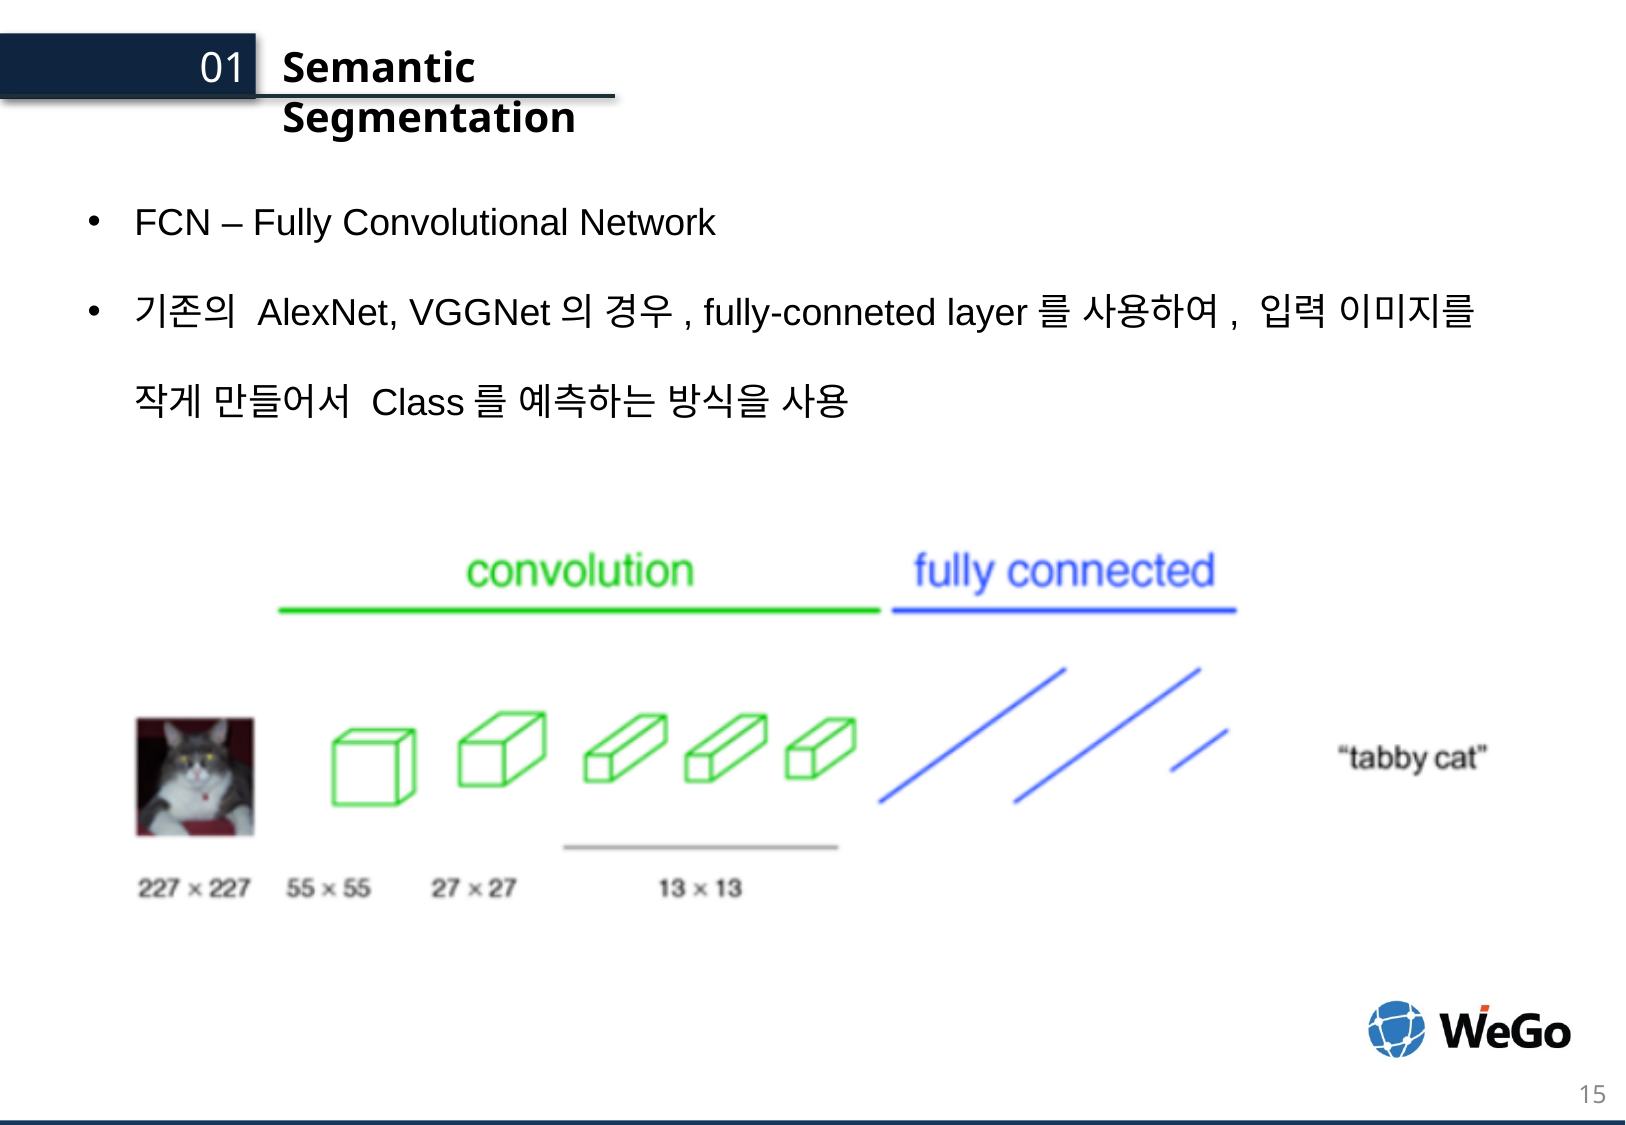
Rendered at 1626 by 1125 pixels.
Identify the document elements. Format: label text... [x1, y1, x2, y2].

picture [120, 543, 1505, 926]
text_box FCN – Fully Convolutional Network 기존의 AlexNet, VGGNet의 경우, fully-conneted layer를 사용하여, 입력 이미지를 작게 만들어서 Class를 예측하는 방식을 사용 [72, 145, 1559, 430]
picture [1355, 990, 1590, 1065]
text_box Semantic Segmentation [267, 33, 777, 145]
slide_number 15 [1242, 1065, 1622, 1125]
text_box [0, 33, 263, 95]
